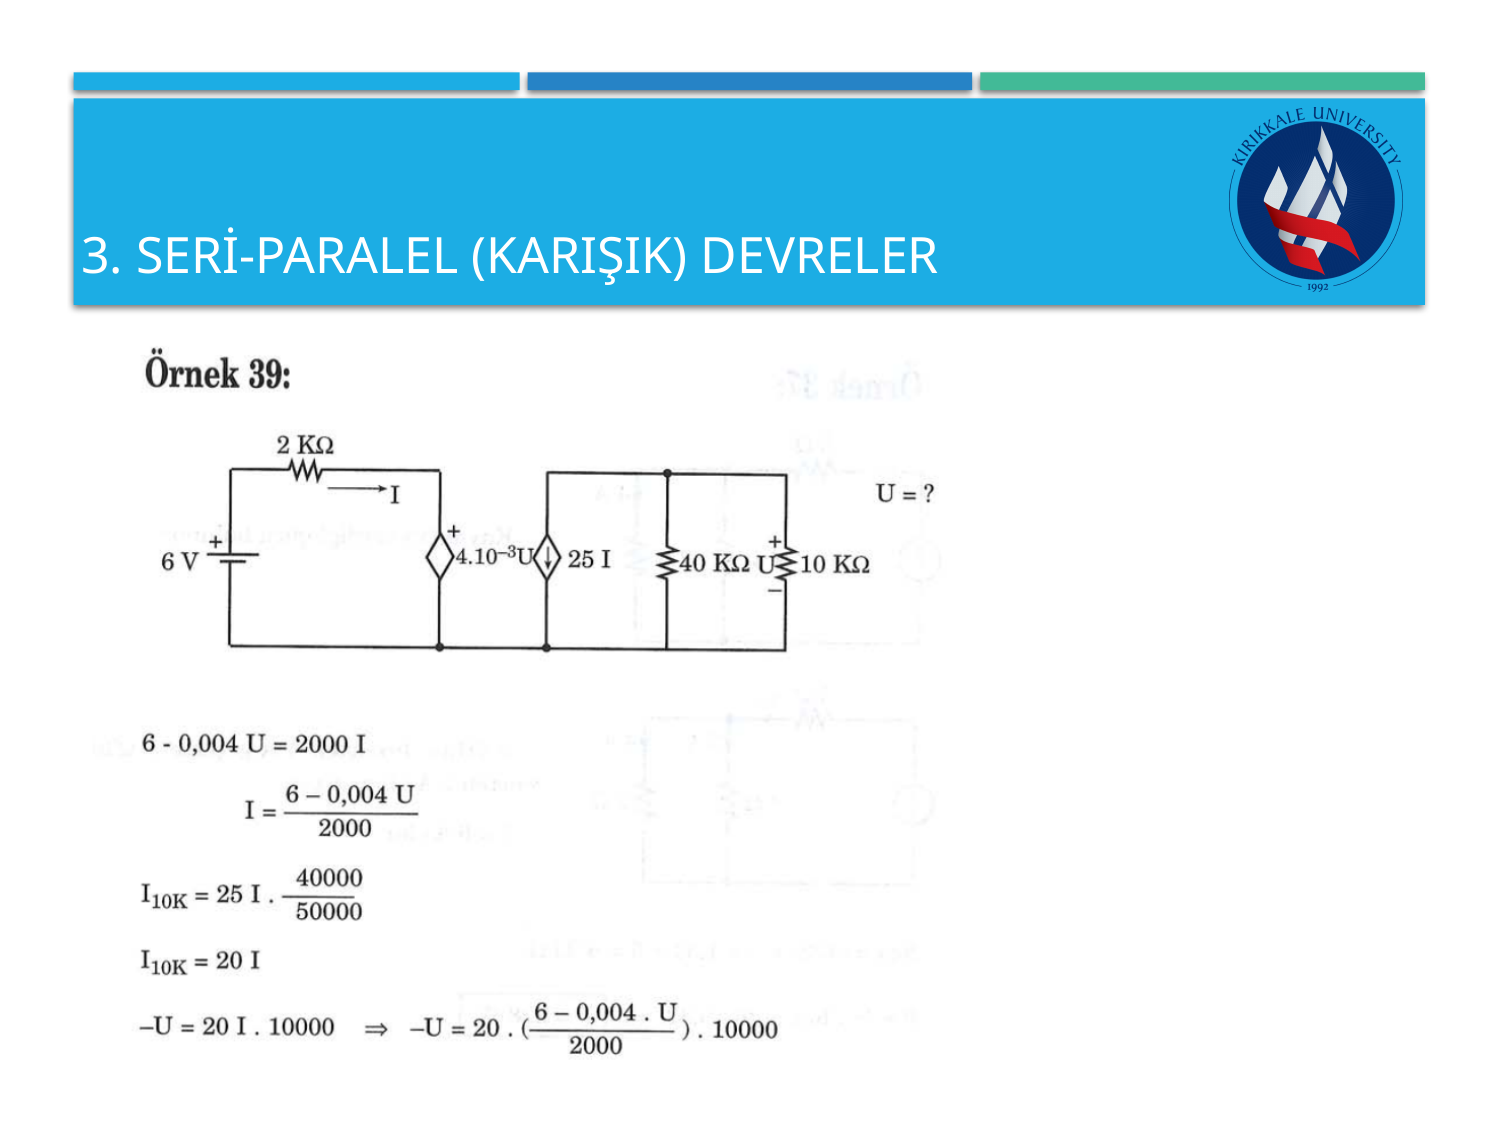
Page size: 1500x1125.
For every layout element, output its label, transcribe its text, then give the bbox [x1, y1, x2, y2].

picture [1229, 106, 1404, 292]
picture [92, 332, 948, 1063]
title 3. seri-paralel (karışık) devreler [66, 141, 1223, 292]
